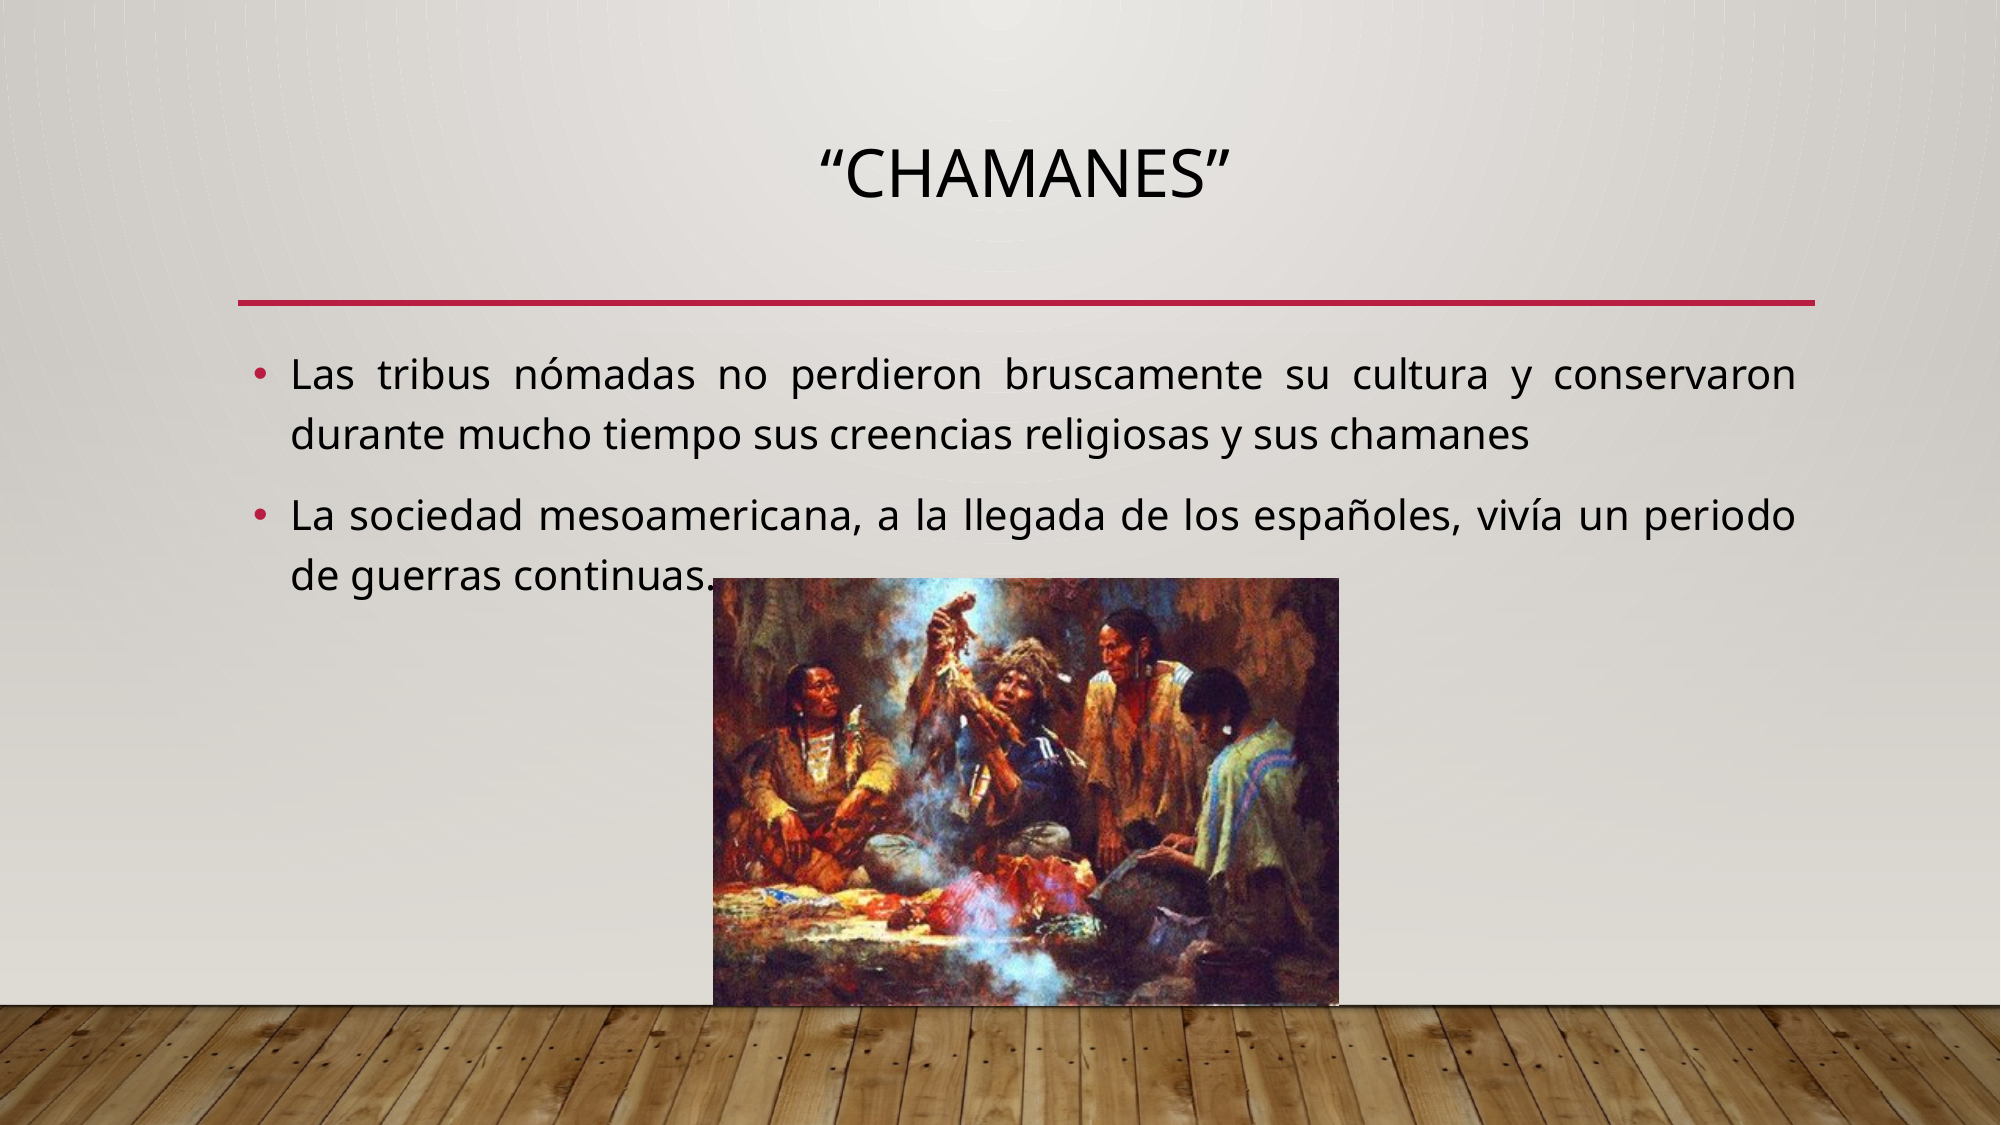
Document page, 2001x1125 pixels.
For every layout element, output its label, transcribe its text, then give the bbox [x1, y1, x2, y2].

picture [0, 578, 2000, 1125]
list Las tribus nómadas no perdieron bruscamente su cultura y conservaron durante mucho tiempo sus creencias religiosas y sus chamanes La sociedad mesoamericana, a la llegada de los españoles, vivía un periodo de guerras continuas. [238, 330, 1814, 897]
title “chamanes” [238, 131, 1814, 305]
